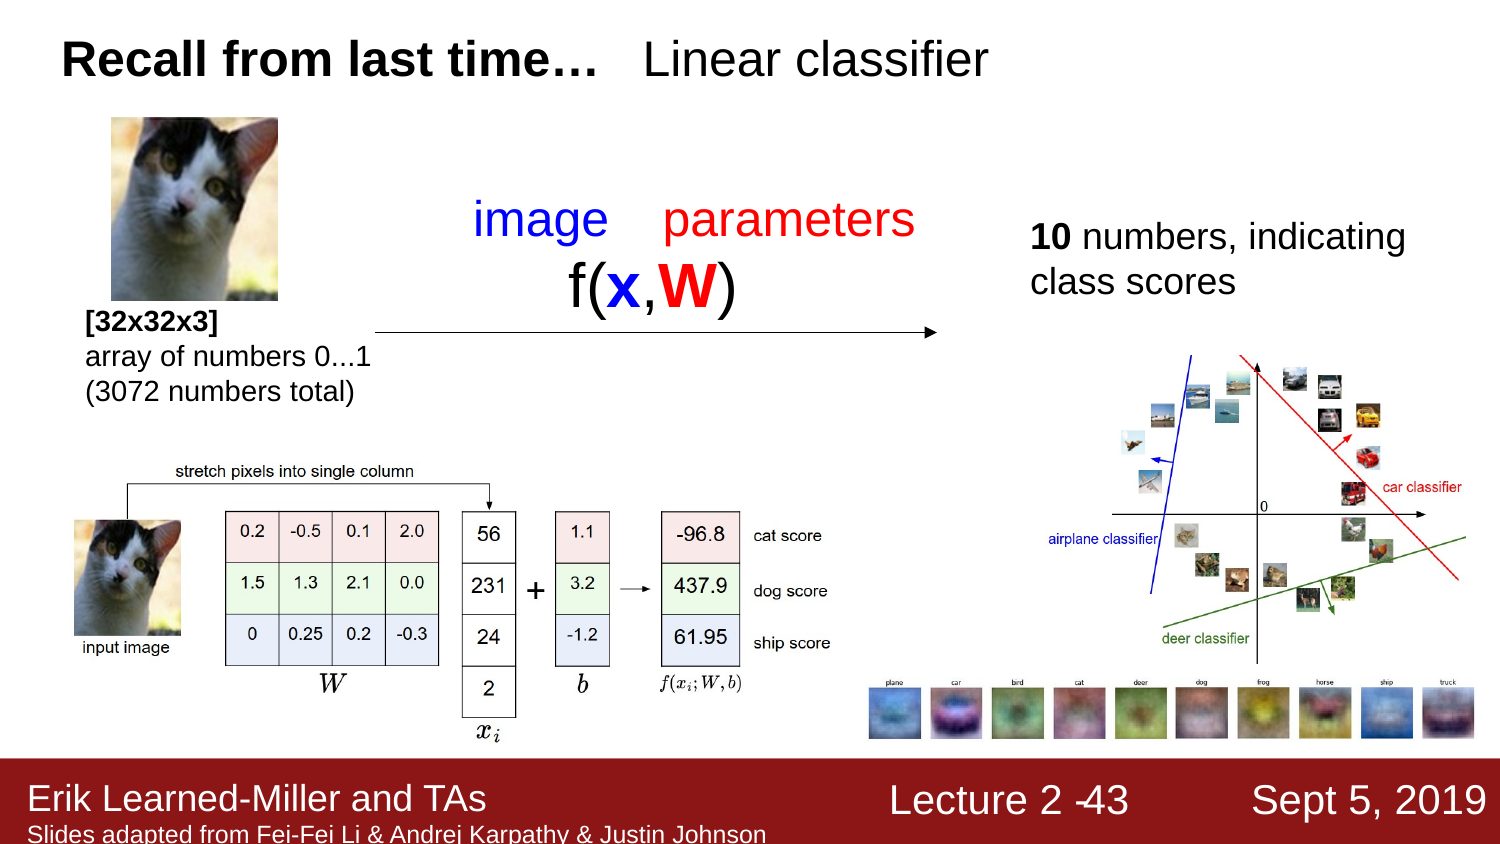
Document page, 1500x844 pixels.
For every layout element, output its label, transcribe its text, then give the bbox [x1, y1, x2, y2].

text_box 10 numbers, indicating class scores [1015, 196, 1452, 321]
text_box [32x32x3] array of numbers 0...1 (3072 numbers total) [70, 287, 617, 339]
text_box Recall from last time… Linear classifier [46, 11, 1444, 143]
text_box parameters [647, 171, 964, 223]
picture [111, 117, 278, 301]
picture [1045, 355, 1466, 664]
text_box f(x,W) [553, 230, 778, 295]
picture [69, 462, 834, 746]
slide_number ‹#› [1054, 765, 1145, 831]
text_box image [458, 171, 647, 223]
picture [865, 676, 1477, 742]
